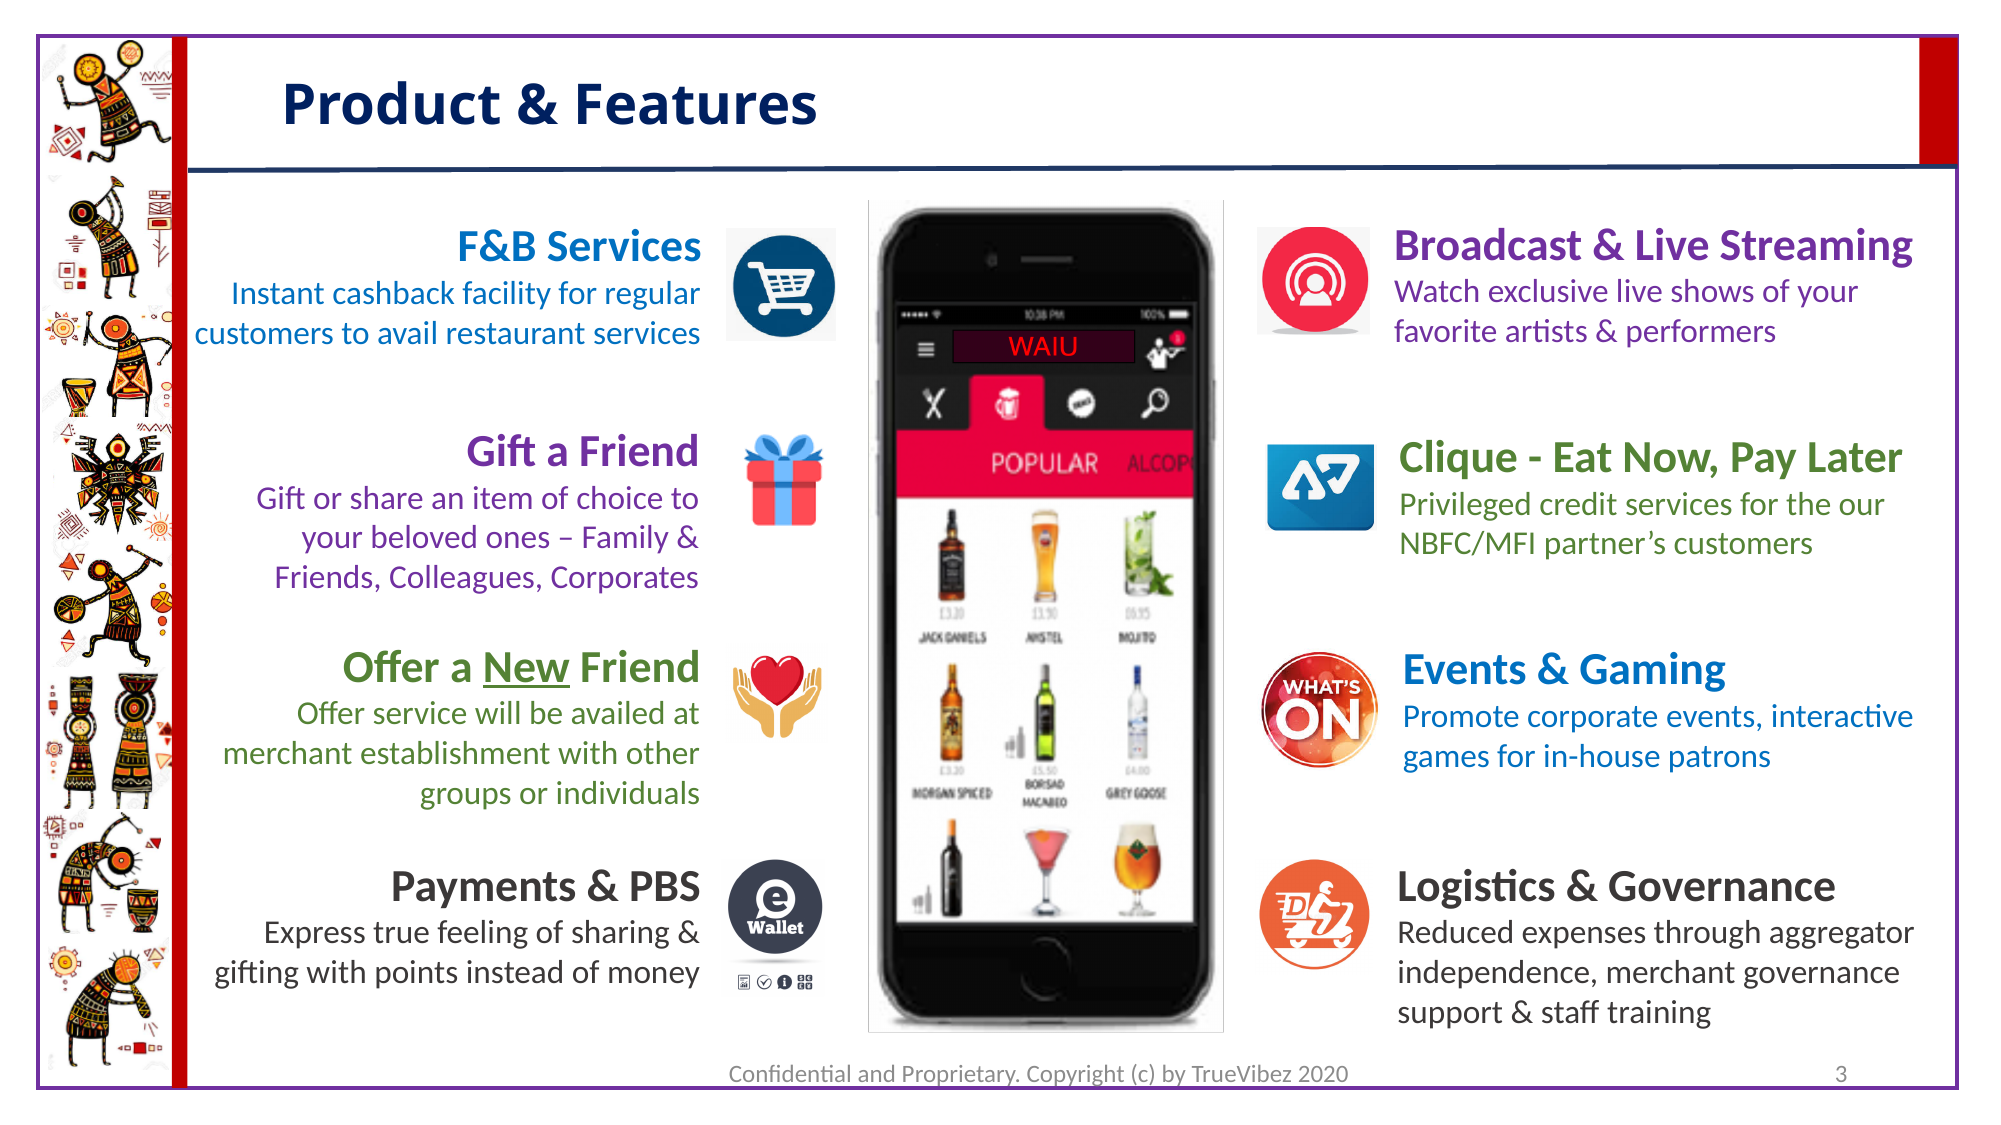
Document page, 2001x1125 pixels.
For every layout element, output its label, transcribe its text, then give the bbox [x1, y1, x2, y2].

text_box Clique - Eat Now, Pay Later Privileged credit services for the our NBFC/MFI partner’s customers [1384, 419, 1936, 569]
text_box Product & Features [266, 60, 1010, 143]
picture [42, 40, 184, 171]
text_box Gift a Friend Gift or share an item of choice to your beloved ones – Family & Friends, Colleagues, Corporates [190, 413, 715, 603]
picture [1256, 648, 1380, 771]
picture [725, 643, 828, 743]
text_box Payments & PBS Express true feeling of sharing & gifting with points instead of money [172, 848, 716, 998]
picture [42, 175, 181, 301]
picture [721, 859, 825, 997]
text_box Events & Gaming Promote corporate events, interactive games for in-house patrons [1388, 631, 1940, 782]
picture [42, 305, 182, 934]
picture [726, 228, 836, 341]
text_box Offer a New Friend Offer service will be availed at merchant establishment with other groups or individuals [173, 629, 716, 819]
text_box [171, 36, 188, 208]
text_box [173, 359, 188, 629]
footer Confidential and Proprietary. Copyright (c) by TrueVibez 2020 [701, 1042, 1377, 1103]
picture [728, 418, 831, 537]
slide_number 3 [1412, 1042, 1863, 1103]
text_box Broadcast & Live Streaming Watch exclusive live shows of your favorite artists & performers [1379, 206, 1941, 357]
text_box [37, 35, 1958, 1089]
picture [857, 189, 1236, 1045]
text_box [187, 166, 1958, 171]
text_box Logistics & Governance Reduced expenses through aggregator independence, merchant governance support & staff training [1382, 848, 1960, 1038]
picture [1255, 859, 1373, 975]
text_box [1918, 37, 1959, 167]
text_box [171, 819, 188, 1089]
picture [47, 937, 169, 1070]
picture [1265, 440, 1377, 534]
text_box F&B Services Instant cashback facility for regular customers to avail restaurant services [161, 208, 717, 359]
picture [1257, 225, 1370, 339]
